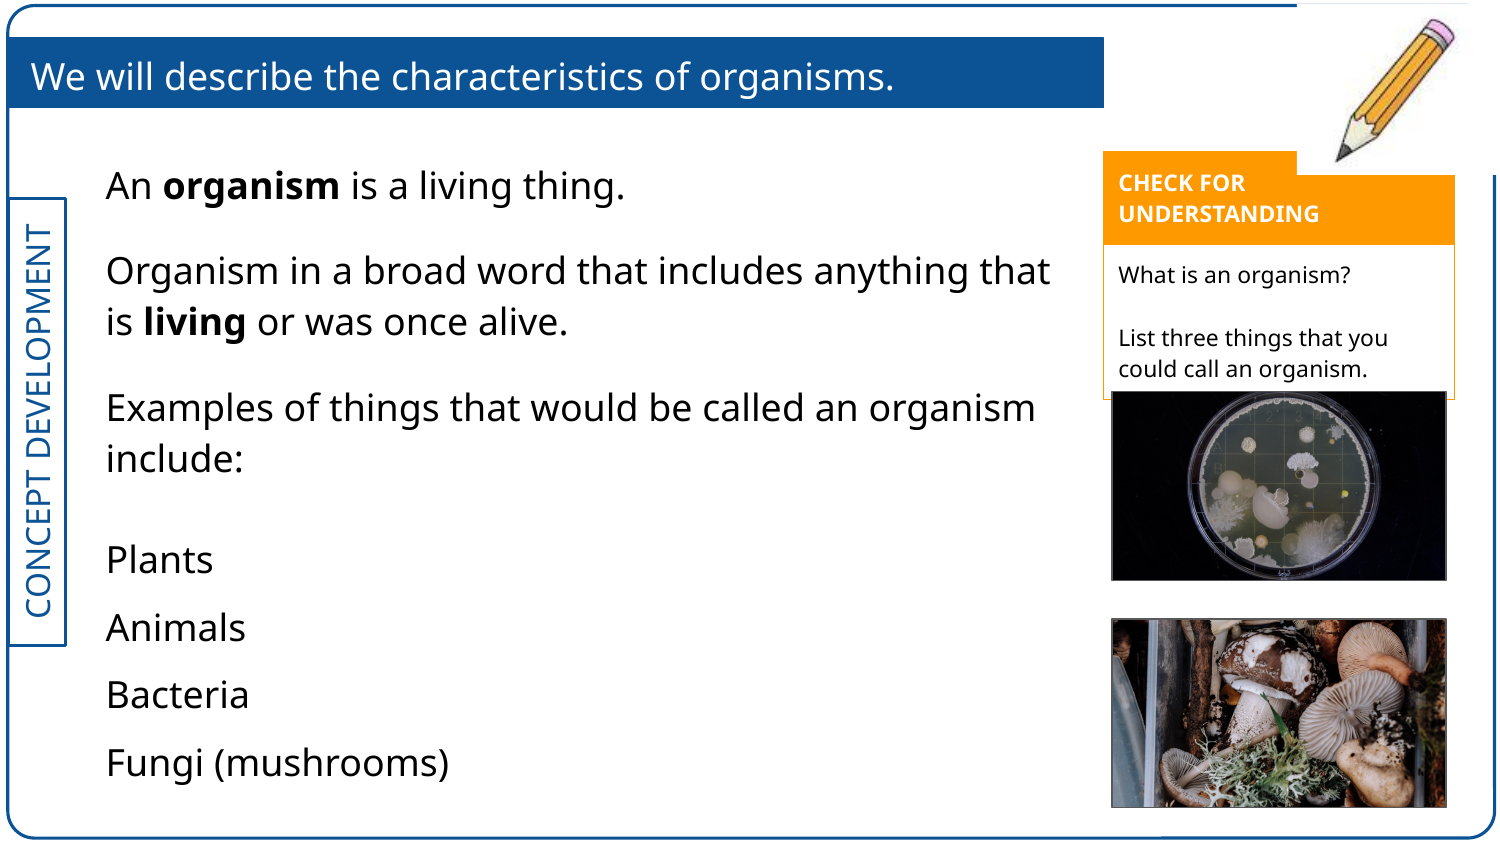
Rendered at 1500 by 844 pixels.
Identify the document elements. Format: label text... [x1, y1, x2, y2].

subtitle We will describe the characteristics of organisms. [15, 43, 1097, 101]
table_header CHECK FOR UNDERSTANDING [1104, 153, 1454, 244]
picture [1112, 619, 1446, 808]
picture [1296, 4, 1500, 175]
table_cell What is an organism? List three things that you could call an organism. [1104, 245, 1454, 399]
picture [1112, 392, 1446, 580]
list An organism is a living thing. Organism in a broad word that includes anything that is living or was once alive. Examples of things that would be called an organism include: Plants Animals Bacteria Fungi (mushrooms) [90, 139, 1104, 807]
